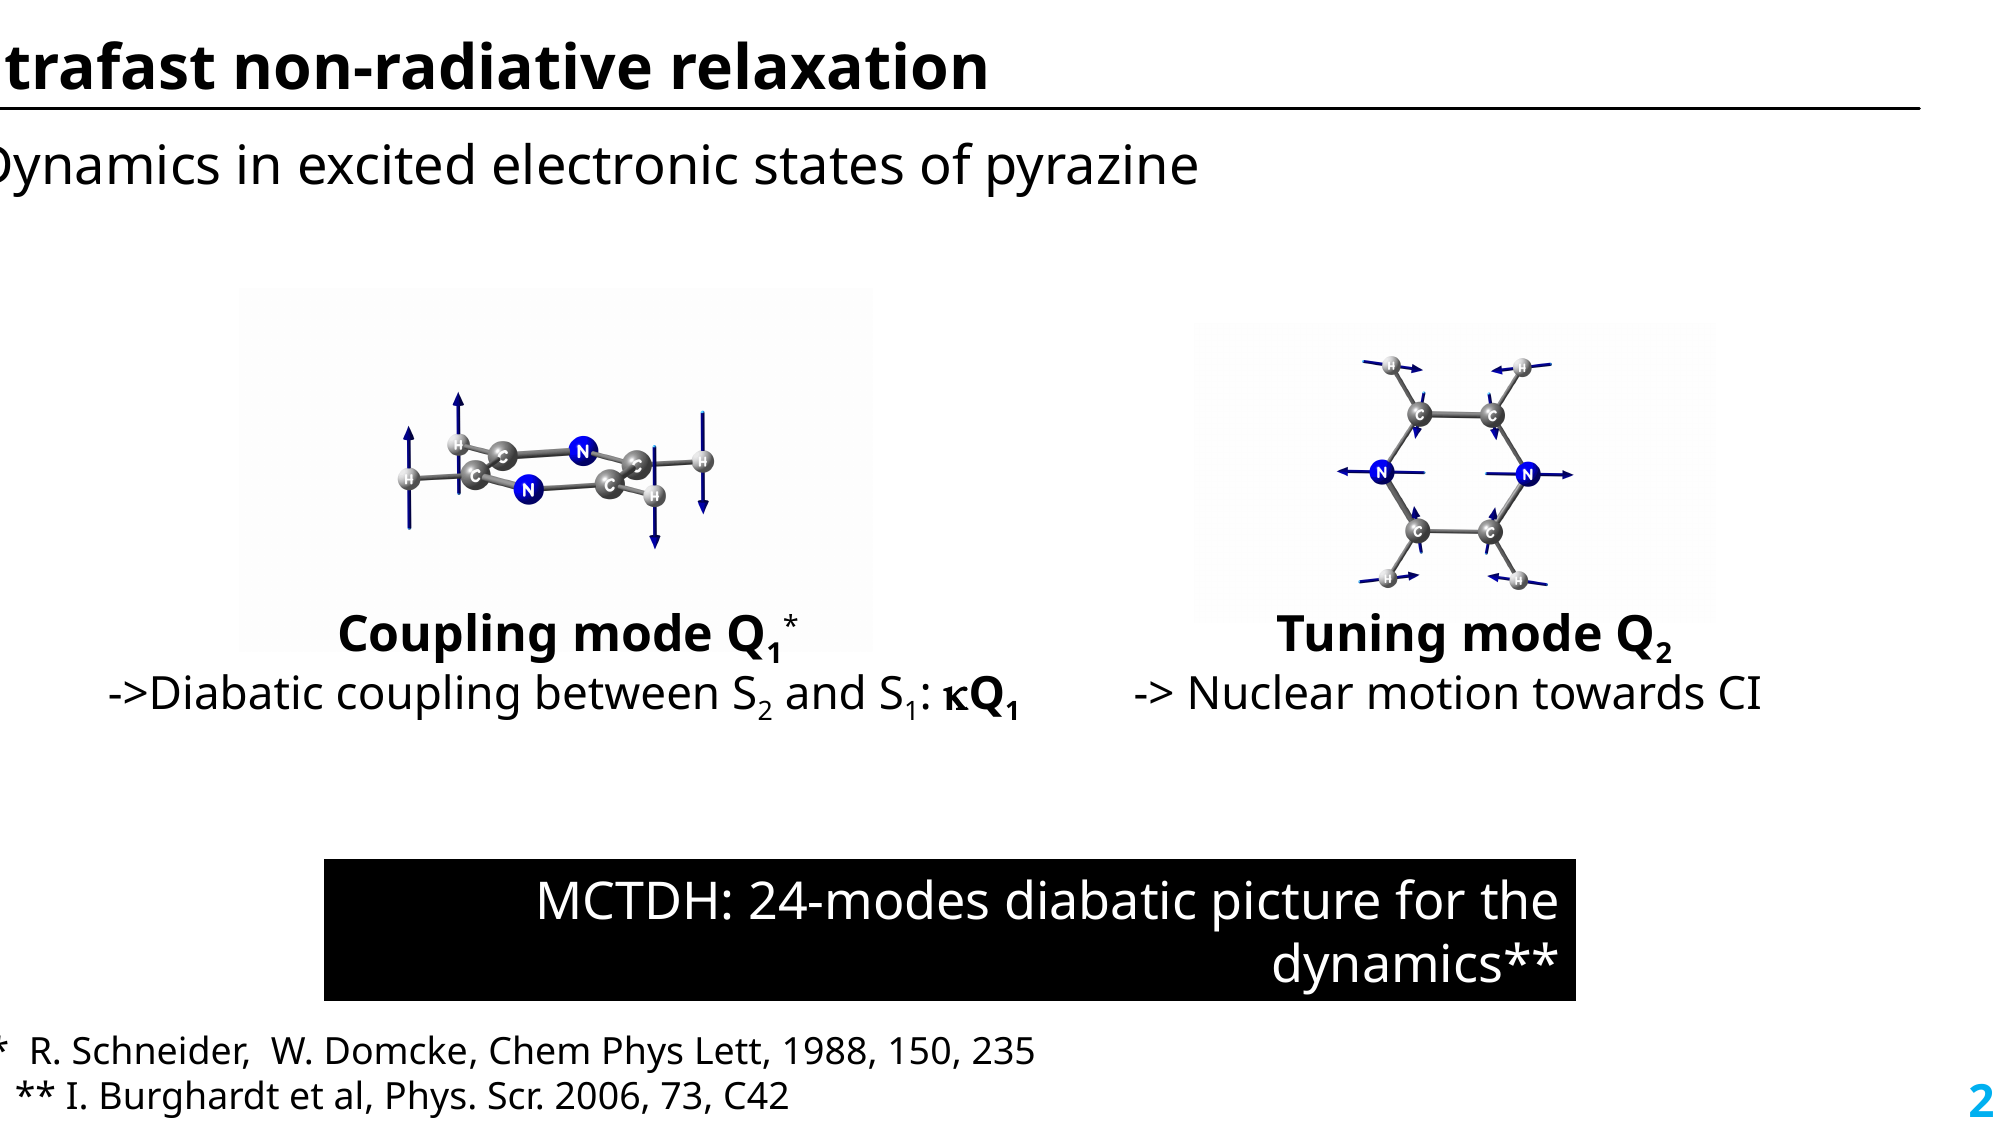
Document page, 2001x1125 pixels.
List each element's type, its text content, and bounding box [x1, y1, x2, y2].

text_box MCTDH: 24-modes diabatic picture for the dynamics** [324, 859, 1576, 1001]
text_box 2 [1953, 1064, 2000, 1125]
text_box Dynamics in excited electronic states of pyrazine [0, 123, 1216, 203]
text_box Ultrafast non-radiative relaxation [0, 19, 1006, 108]
text_box -> Nuclear motion towards CI [1118, 656, 1778, 726]
picture [1194, 323, 1716, 623]
text_box ** I. Burghardt et al, Phys. Scr. 2006, 73, C42 [0, 1080, 829, 1125]
picture [239, 287, 873, 652]
text_box * R. Schneider, W. Domcke, Chem Phys Lett, 1988, 150, 235 [0, 1019, 1052, 1080]
text_box ->Diabatic coupling between S2 and S1: kQ1 [93, 655, 1036, 734]
text_box Tuning mode Q2 [1262, 623, 1687, 656]
